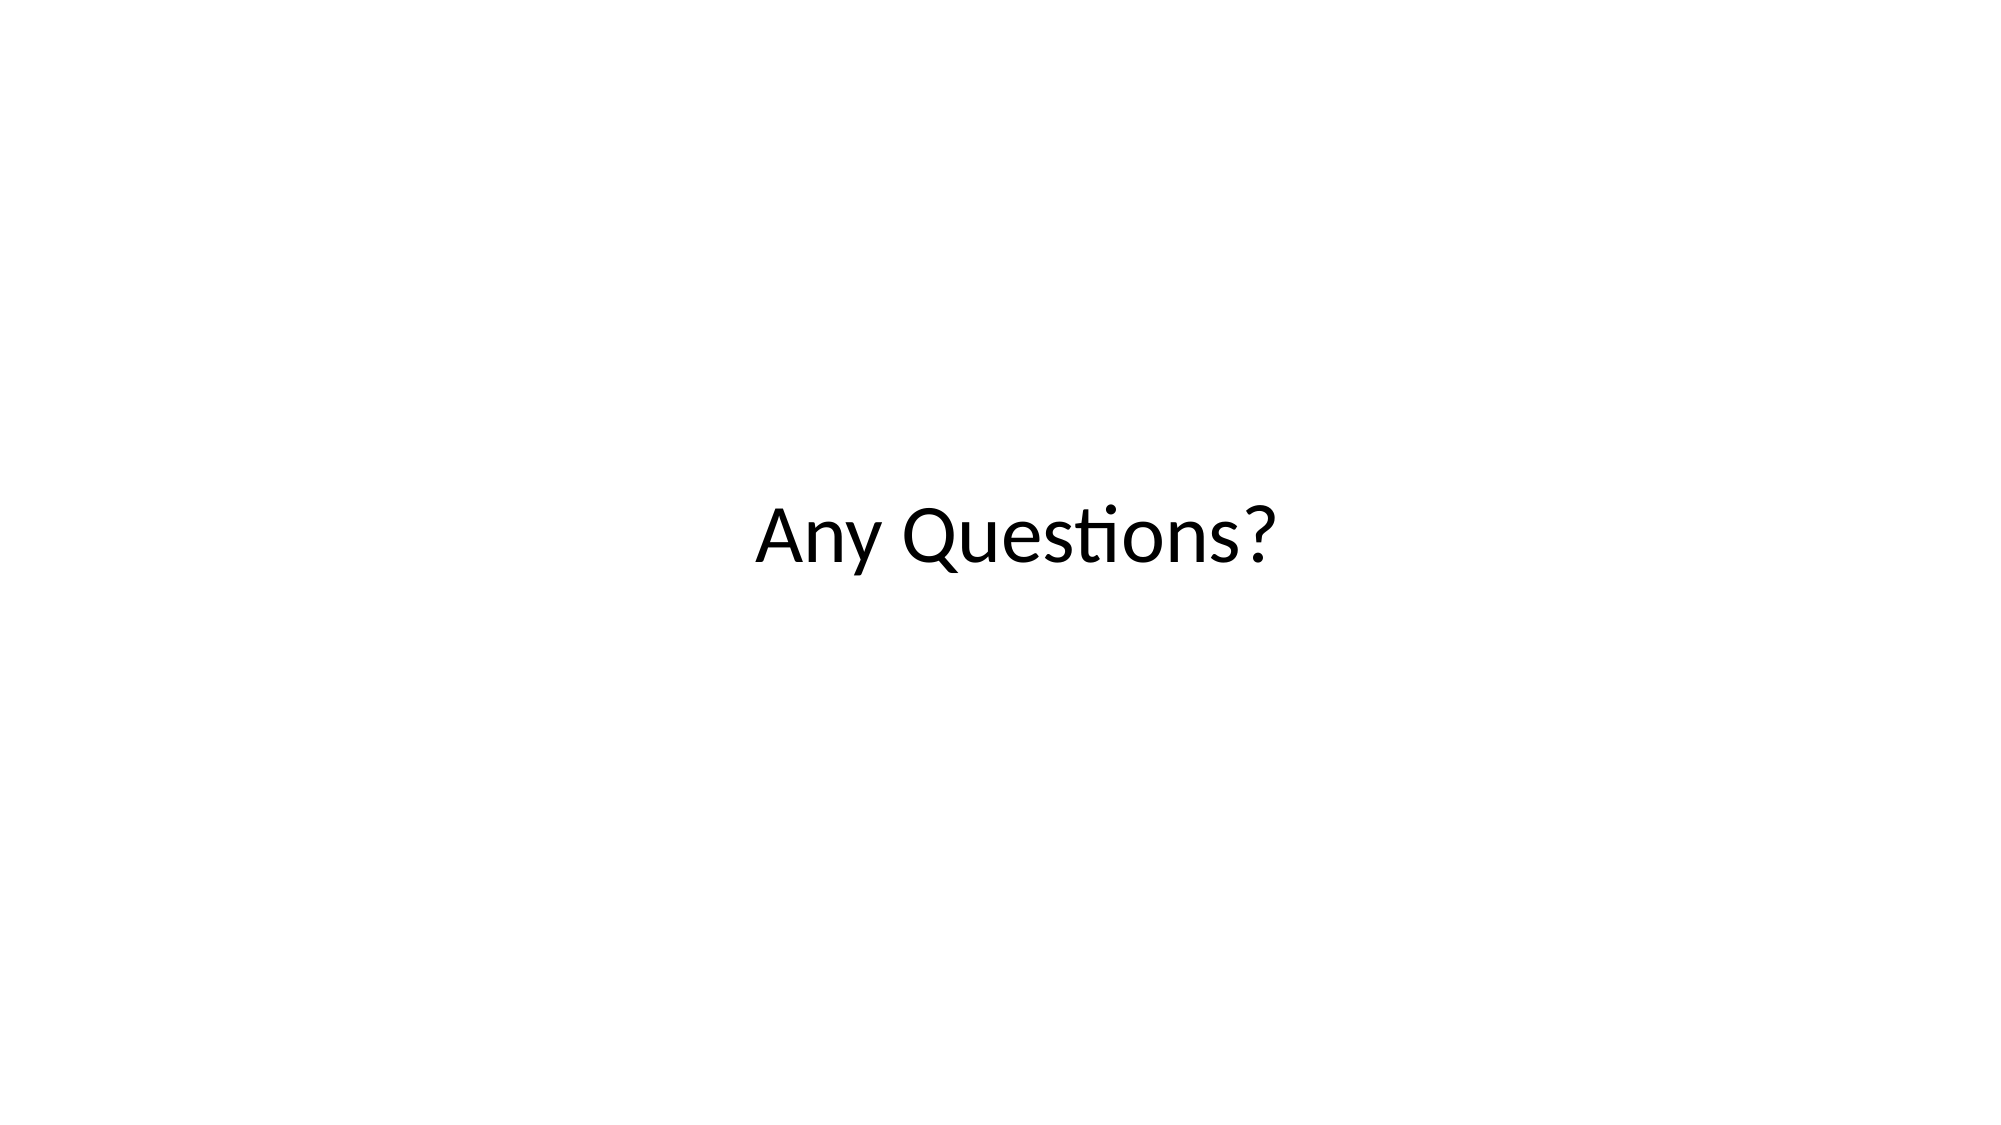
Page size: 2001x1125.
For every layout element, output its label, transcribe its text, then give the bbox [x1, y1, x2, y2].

list Any Questions? [739, 483, 2000, 1125]
